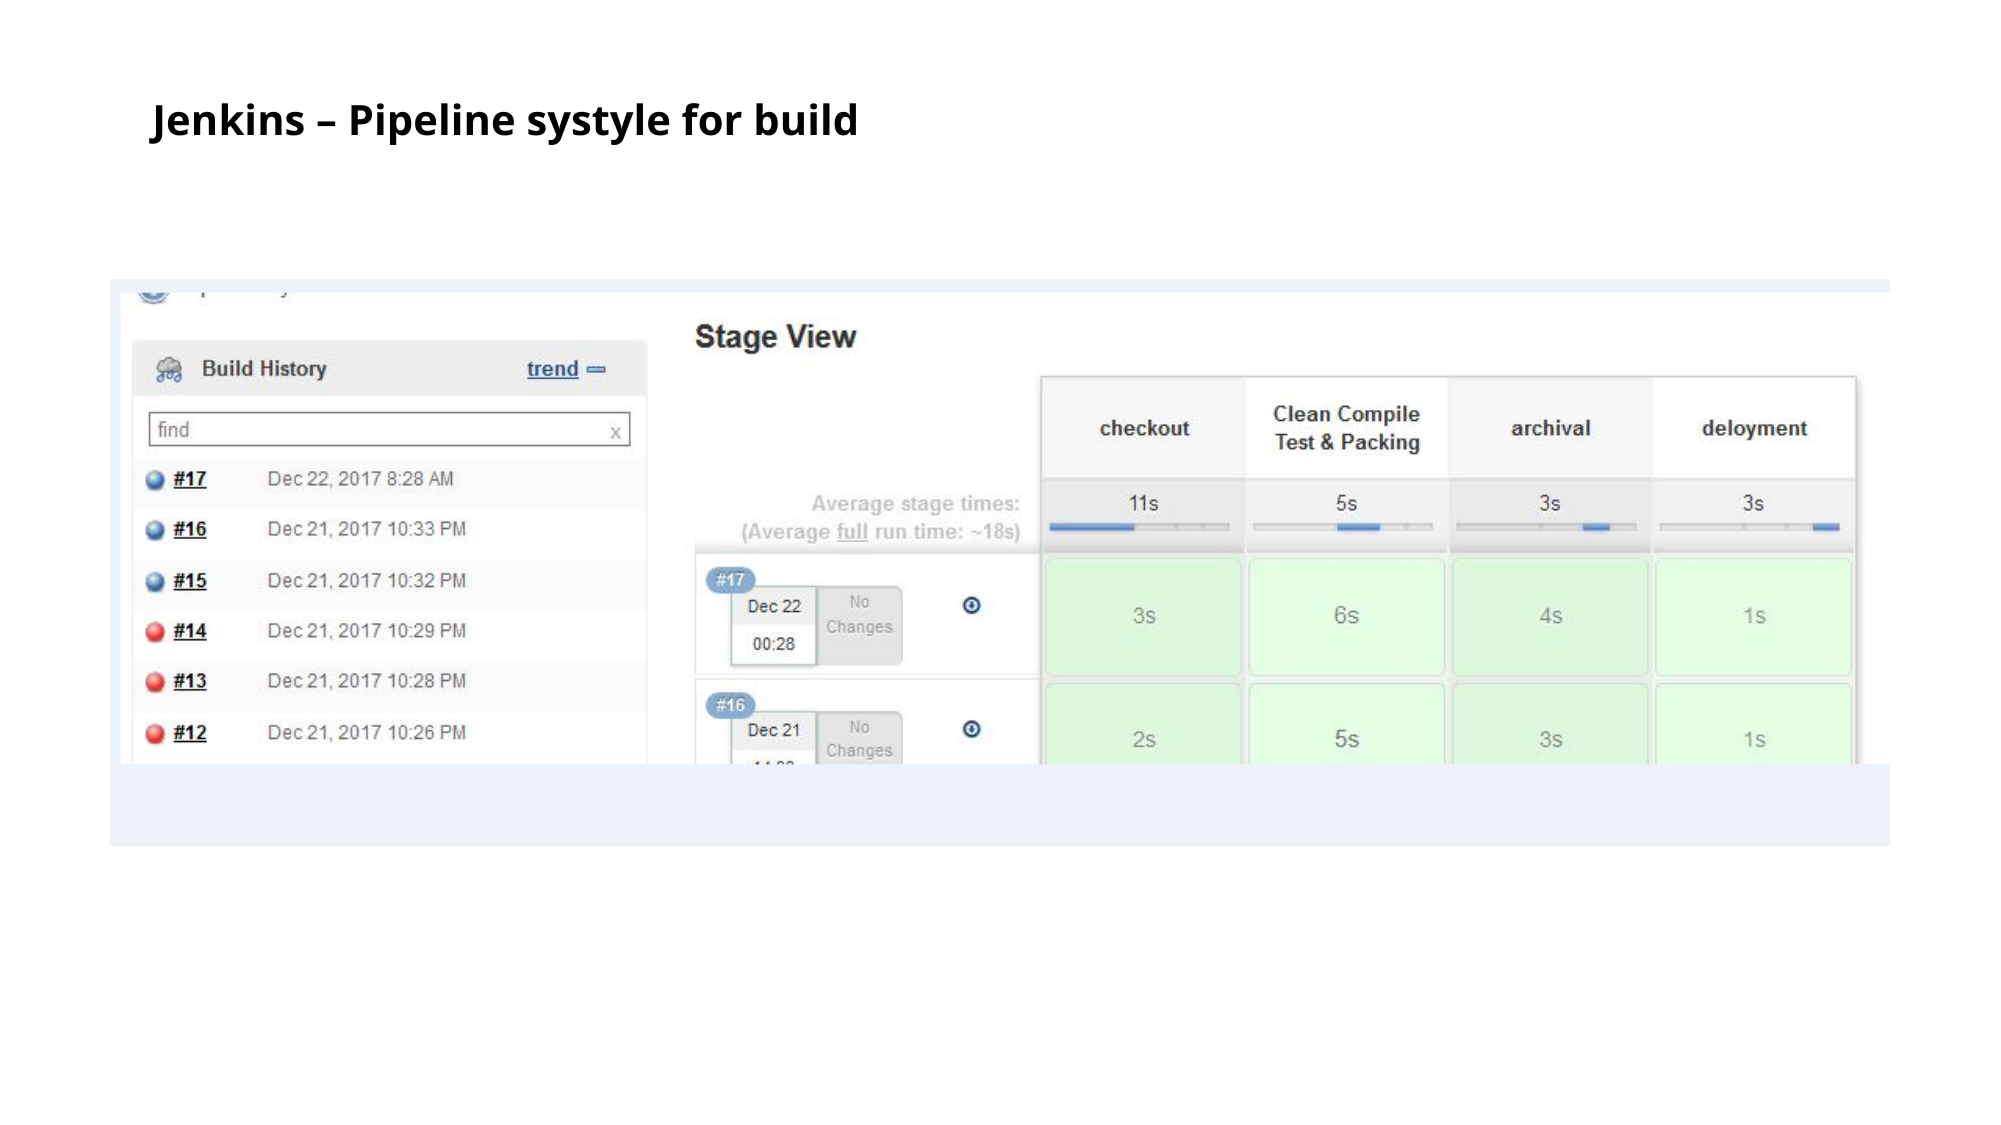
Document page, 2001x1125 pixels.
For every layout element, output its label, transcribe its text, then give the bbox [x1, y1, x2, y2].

title Jenkins – Pipeline systyle for build [137, 59, 1863, 185]
picture [110, 279, 1890, 846]
